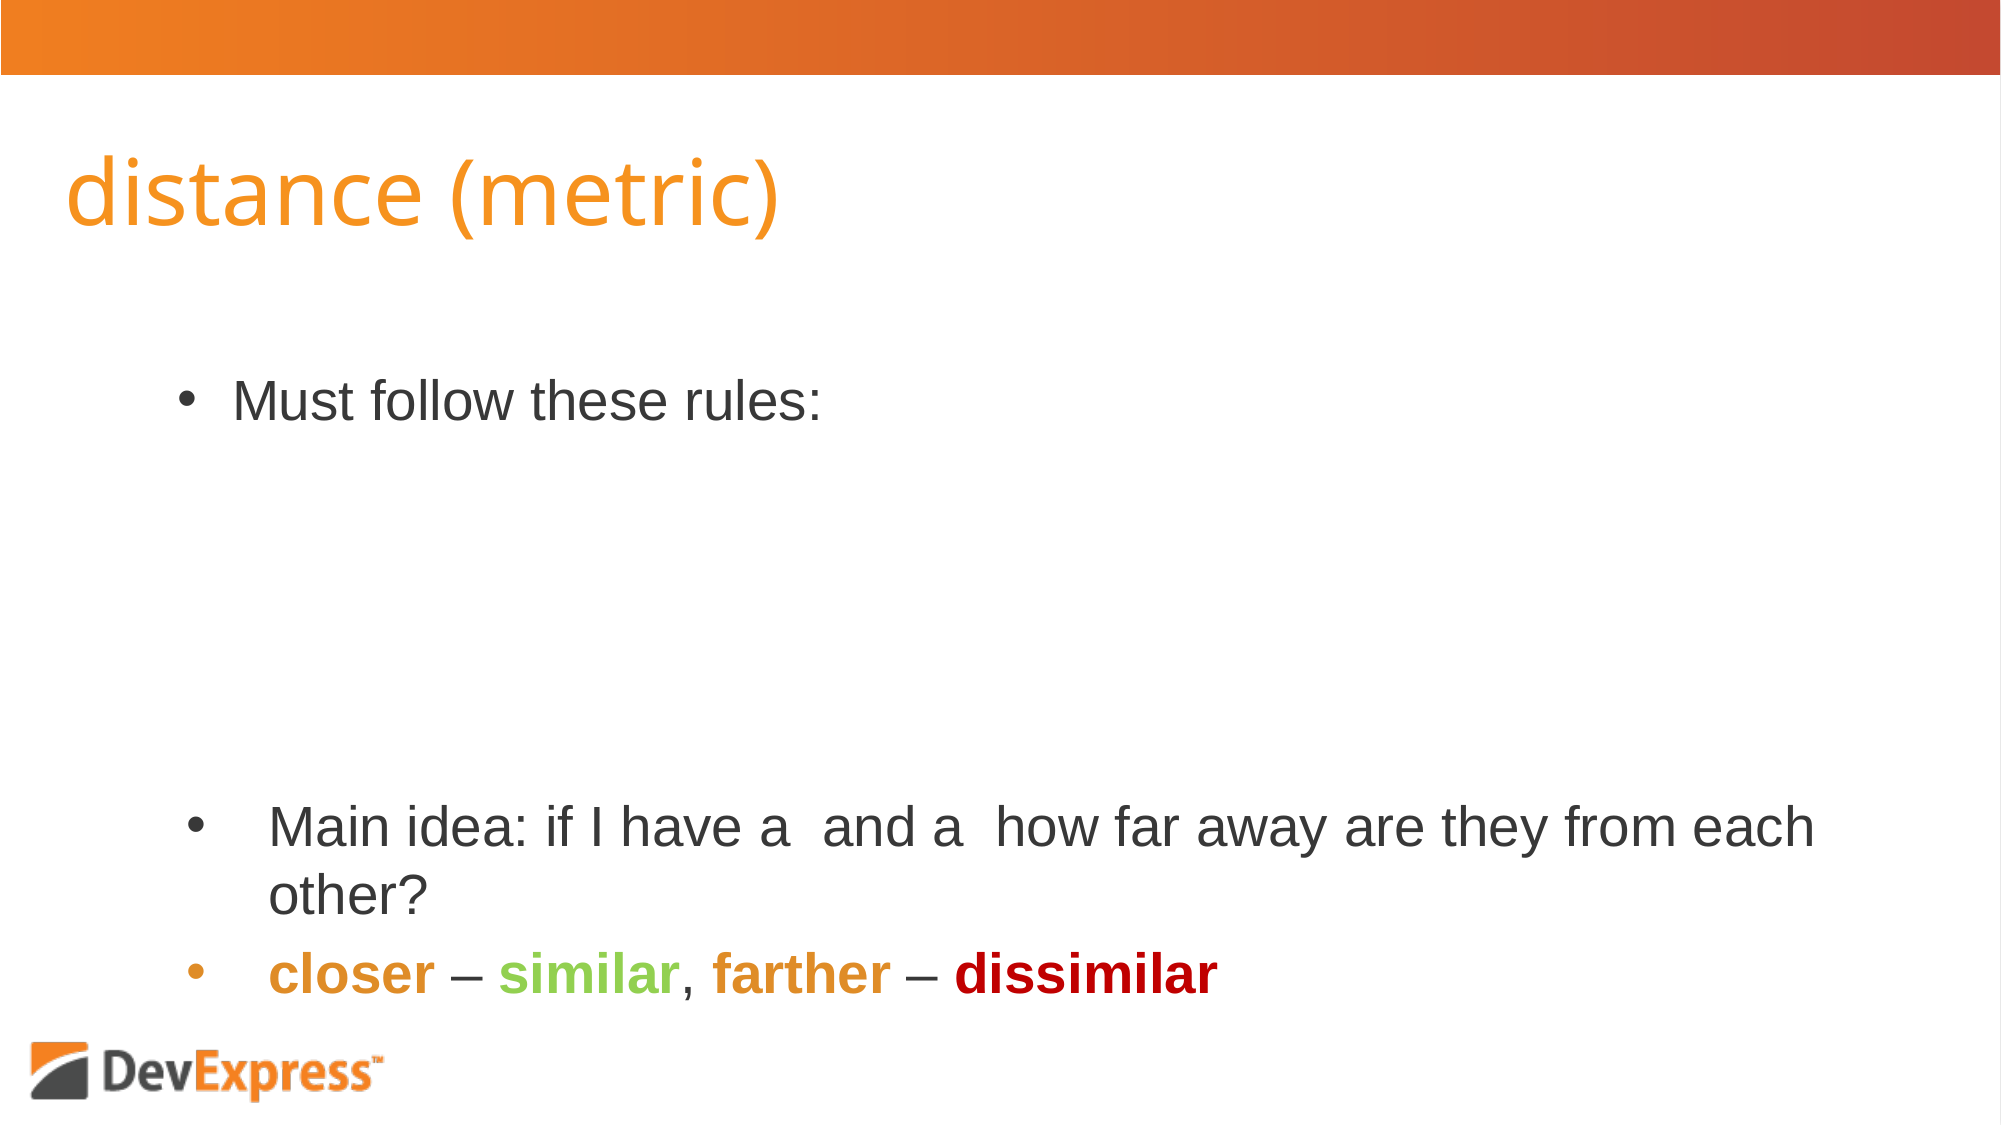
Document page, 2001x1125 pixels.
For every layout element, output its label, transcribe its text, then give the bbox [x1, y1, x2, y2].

title distance (metric) [49, 110, 1925, 252]
picture [24, 1033, 391, 1109]
